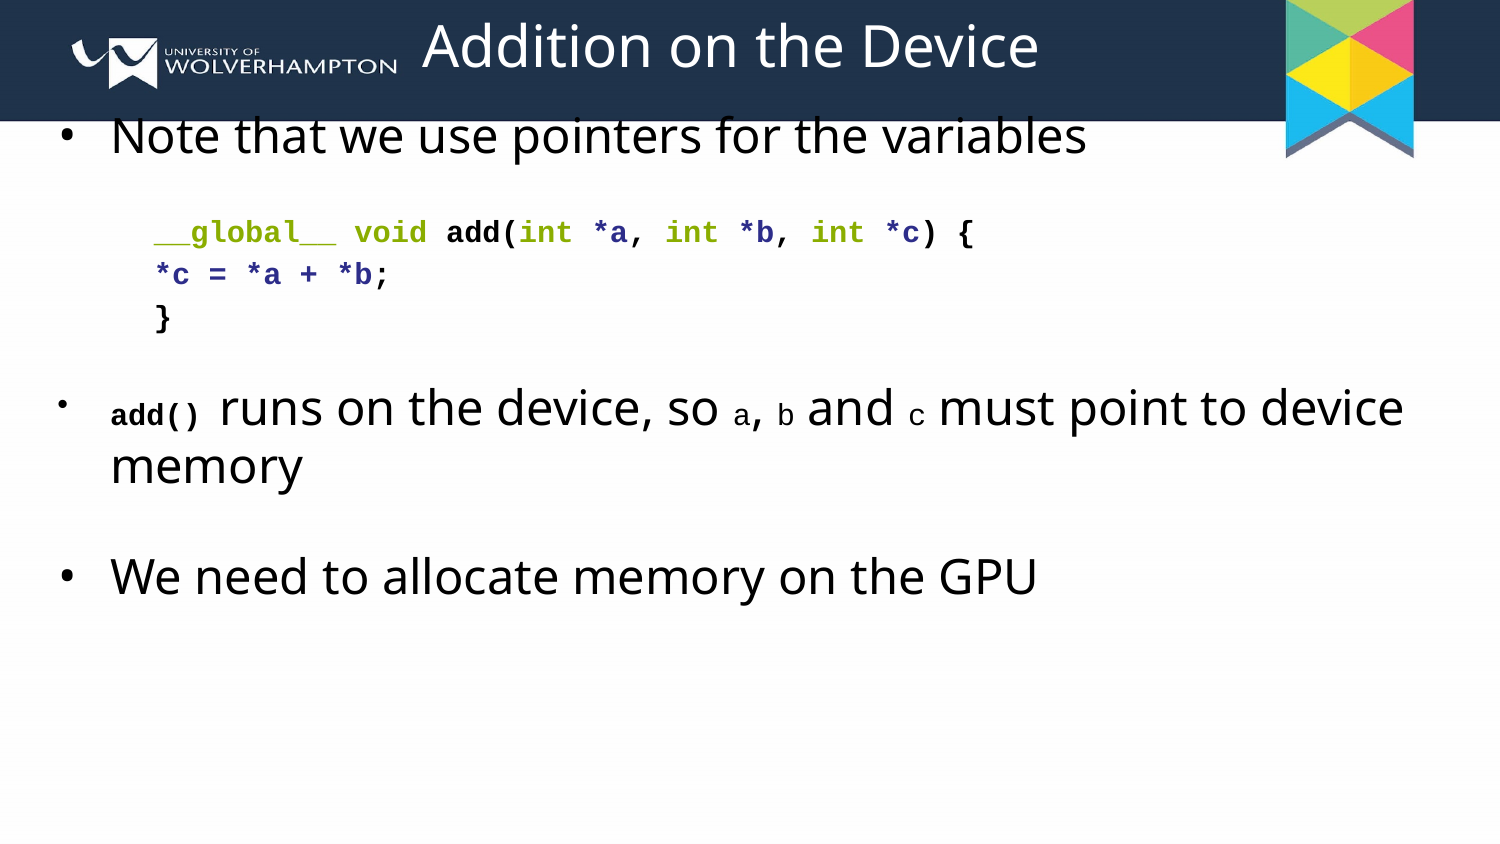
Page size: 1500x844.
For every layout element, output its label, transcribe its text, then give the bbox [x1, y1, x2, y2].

title Addition on the Device [407, 17, 1277, 71]
list Note that we use pointers for the variables __global__ void add(int *a, int *b, int *c) { *c = *a + *b; } add() runs on the device, so a, b and c must point to device memory We need to allocate memory on the GPU [29, 97, 1471, 616]
picture [0, 0, 1500, 844]
